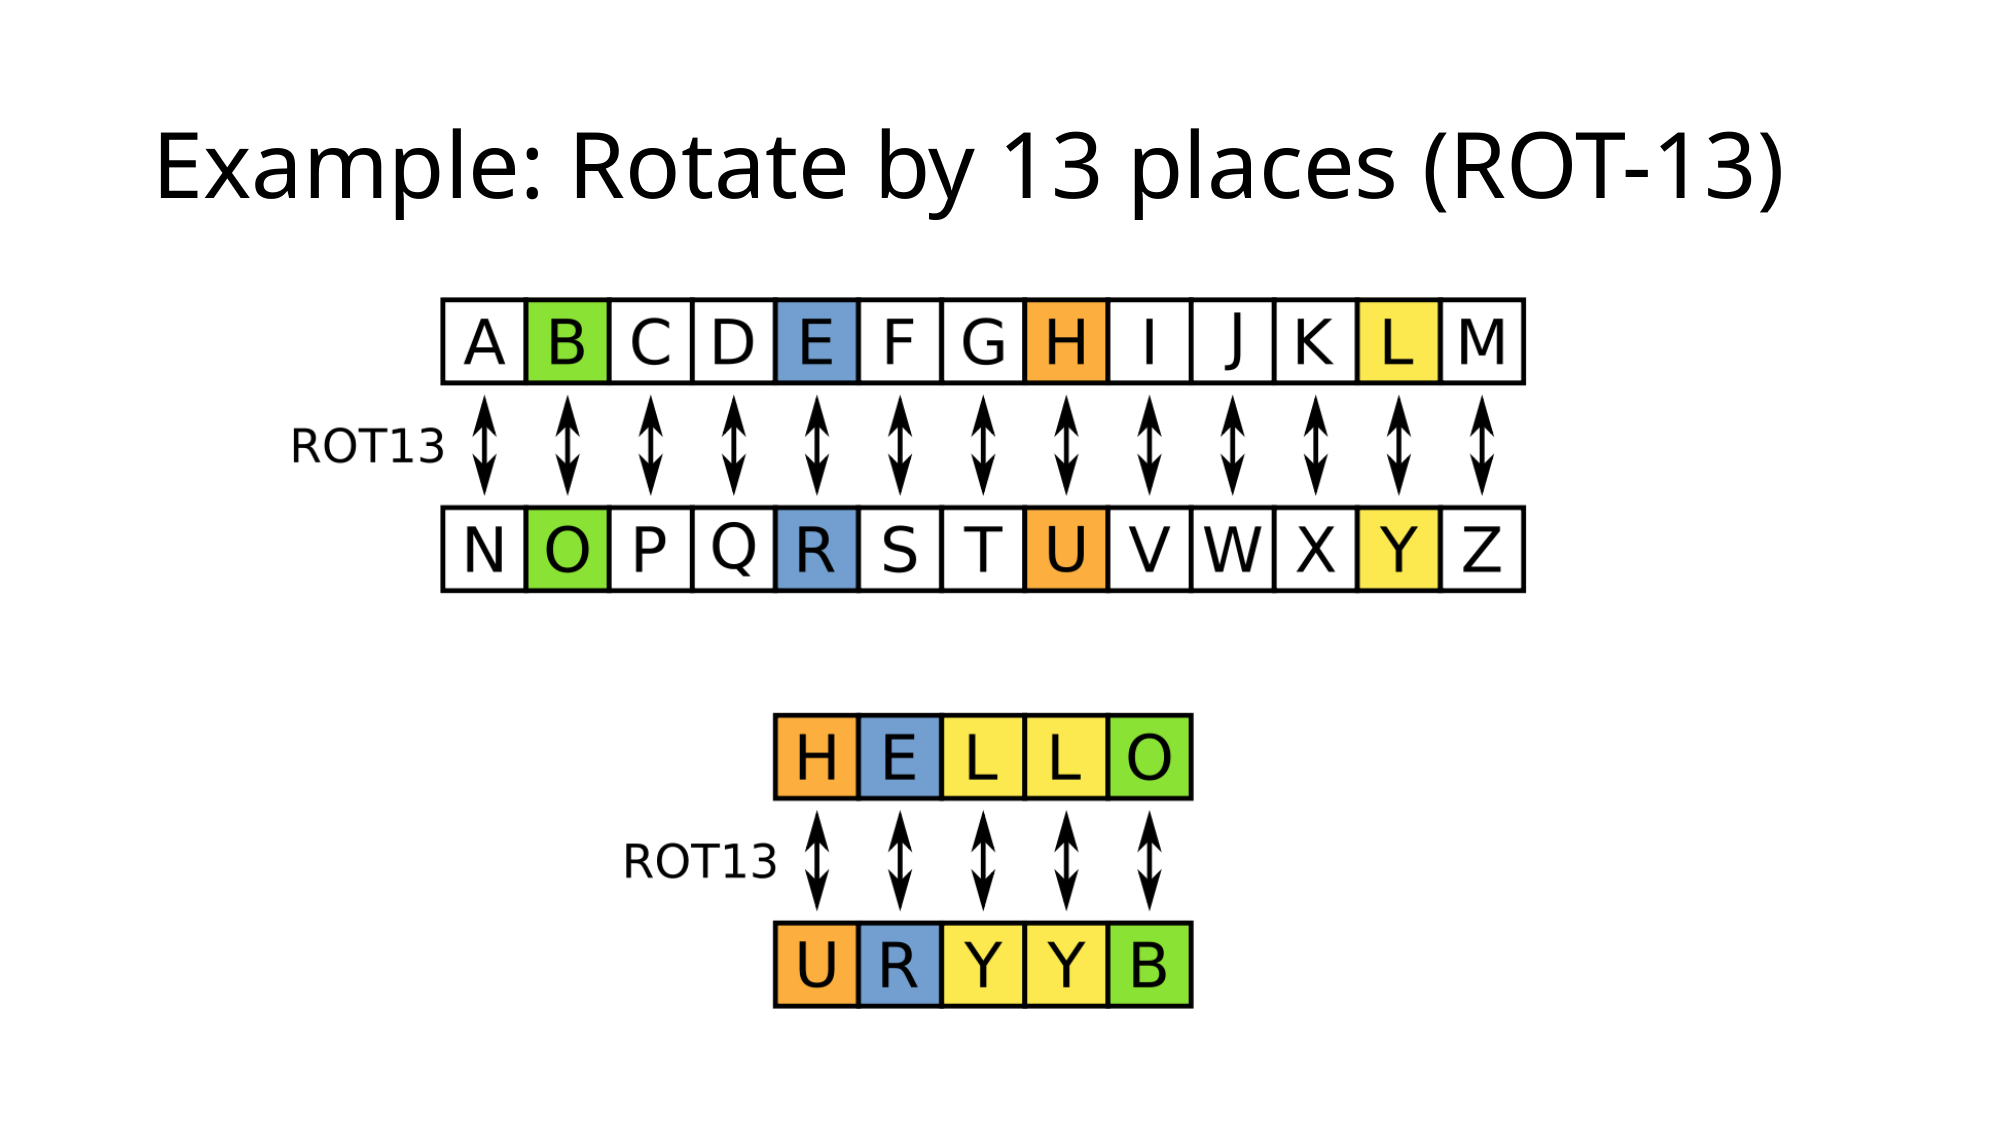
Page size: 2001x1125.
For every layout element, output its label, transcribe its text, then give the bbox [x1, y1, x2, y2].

title Example: Rotate by 13 places (ROT-13) [137, 59, 1863, 278]
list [293, 296, 1527, 1010]
